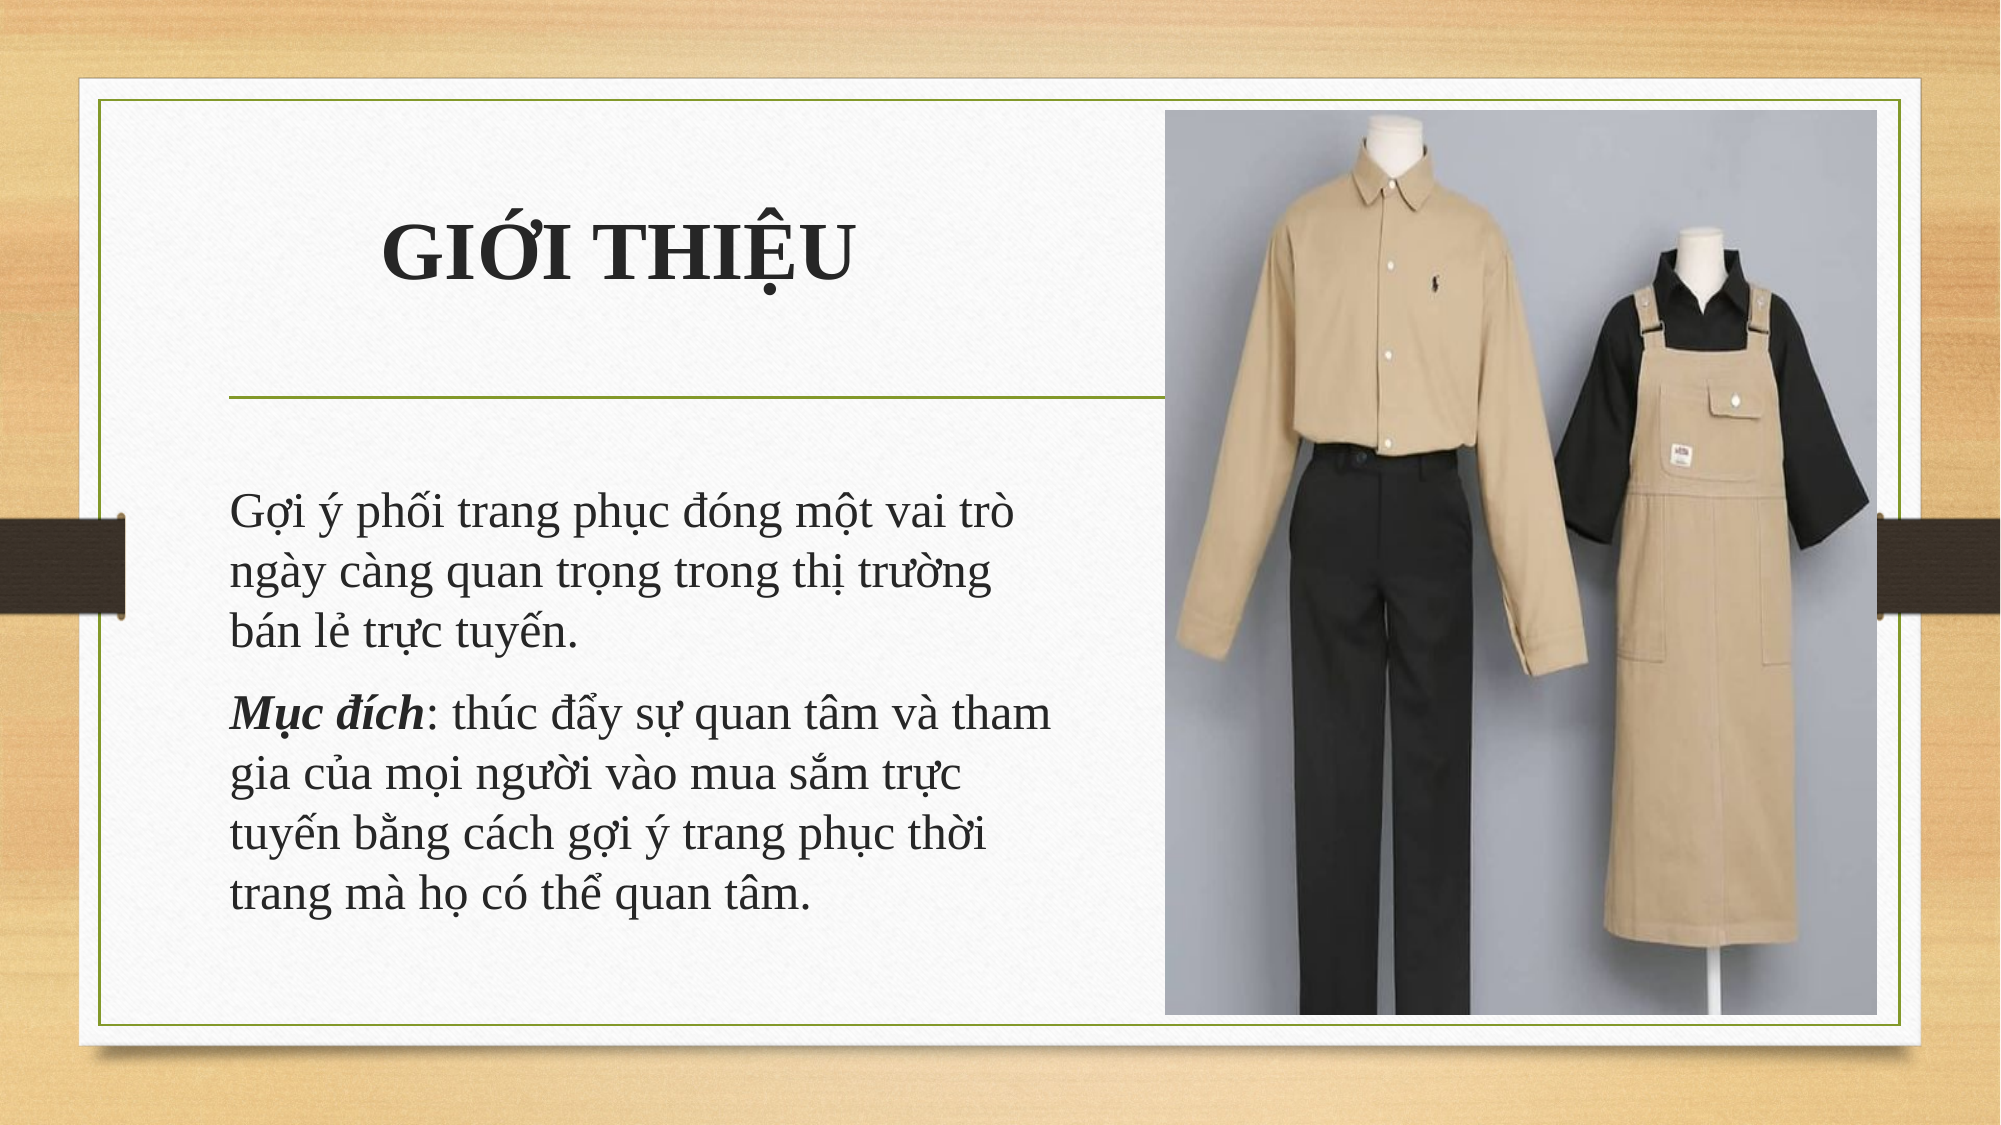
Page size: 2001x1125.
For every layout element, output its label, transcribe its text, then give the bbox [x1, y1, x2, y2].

list Gợi ý phối trang phục đóng một vai trò ngày càng quan trọng trong thị trường bán lẻ trực tuyến. Mục đích: thúc đẩy sự quan tâm và tham gia của mọi người vào mua sắm trực tuyến bằng cách gợi ý trang phục thời trang mà họ có thể quan tâm. [214, 469, 1081, 1015]
title GIỚI THIỆU [0, 189, 1164, 404]
picture [0, 0, 2001, 1125]
